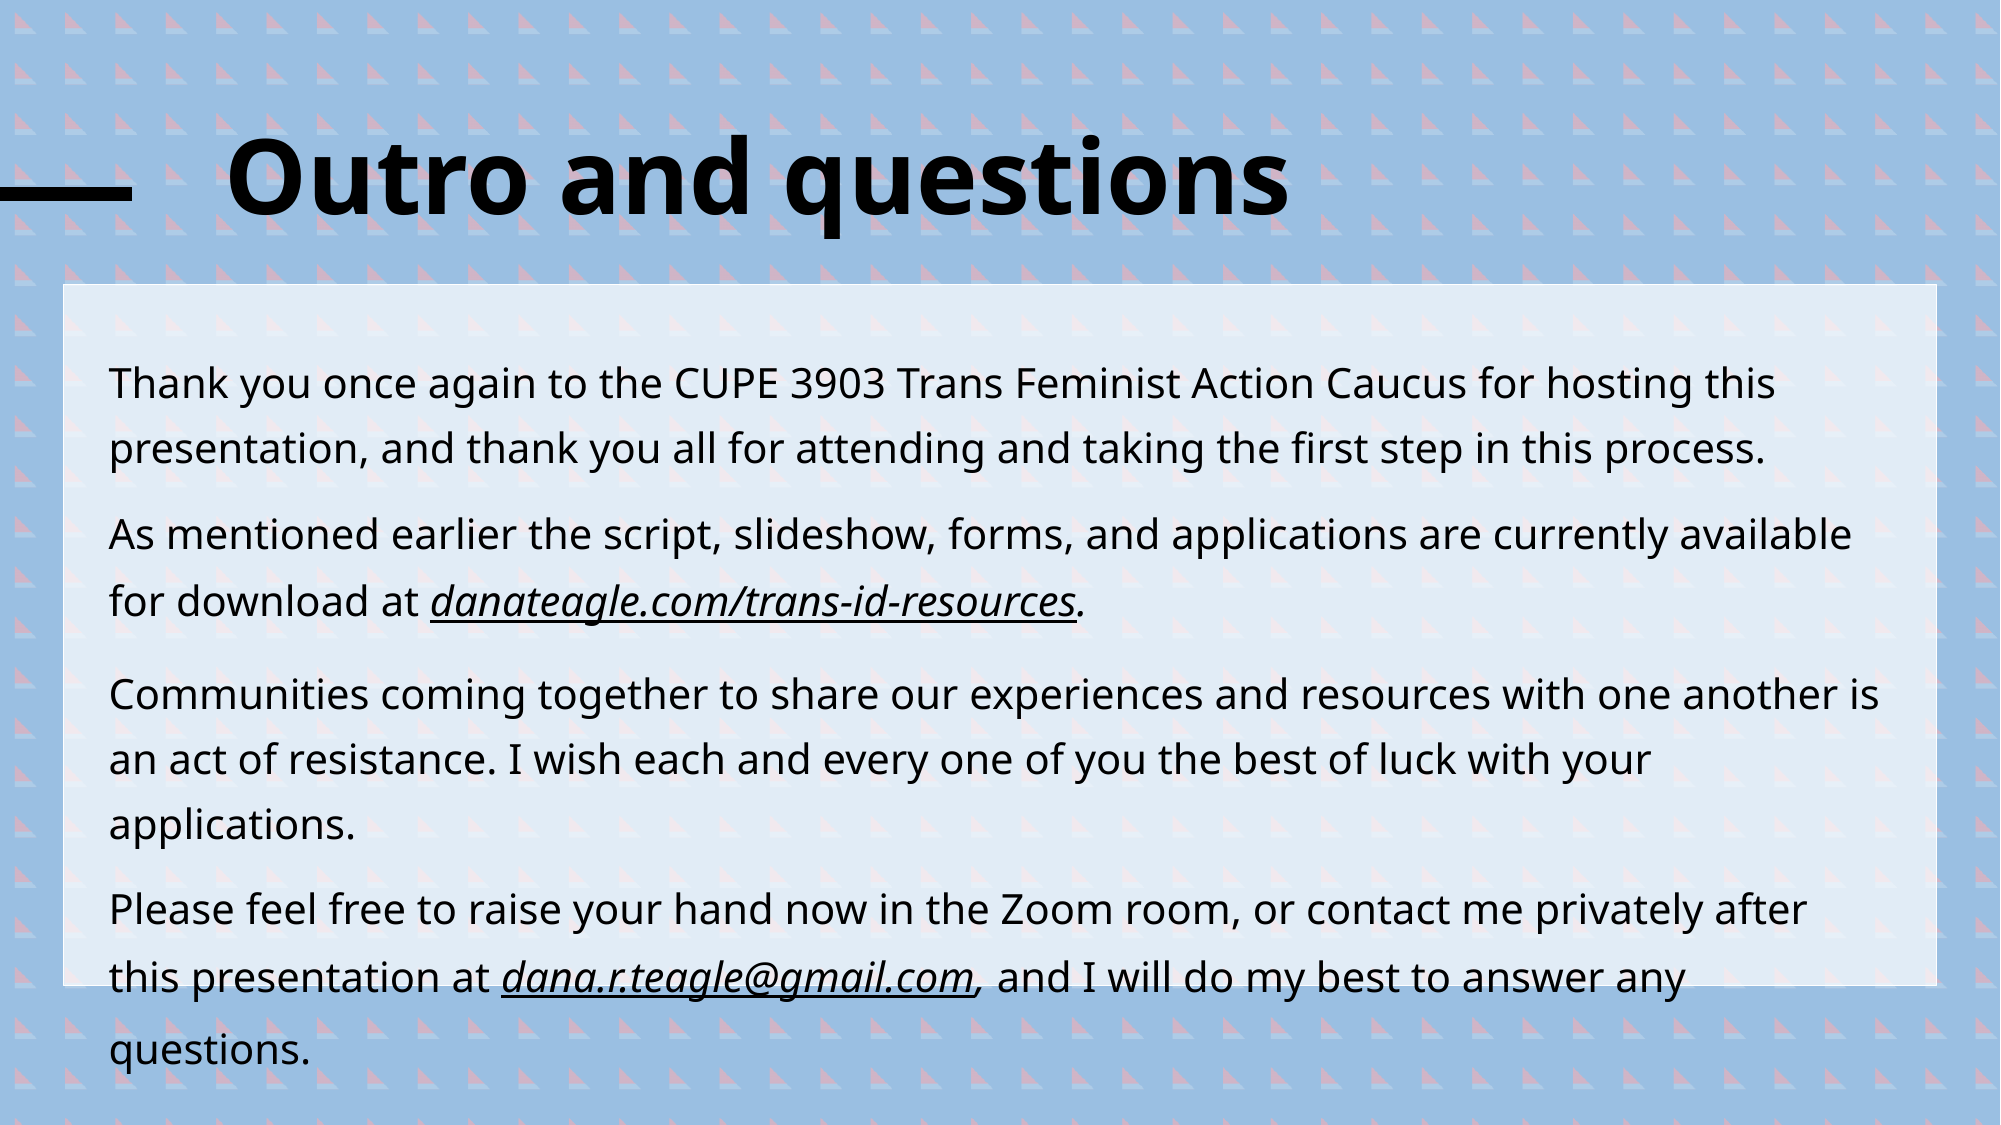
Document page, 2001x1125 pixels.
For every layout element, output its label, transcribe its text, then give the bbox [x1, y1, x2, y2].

text_box [63, 284, 1937, 986]
title Outro and questions [209, 122, 1563, 285]
list Thank you once again to the CUPE 3903 Trans Feminist Action Caucus for hosting this presentation, and thank you all for attending and taking the first step in this process. As mentioned earlier the script, slideshow, forms, and applications are currently available for download at danateagle.com/trans-id-resources. Communities coming together to share our experiences and resources with one another is an act of resistance. I wish each and every one of you the best of luck with your applications. Please feel free to raise your hand now in the Zoom room, or contact me privately after this presentation at dana.r.teagle@gmail.com, and I will do my best to answer any questions. [93, 334, 1905, 953]
